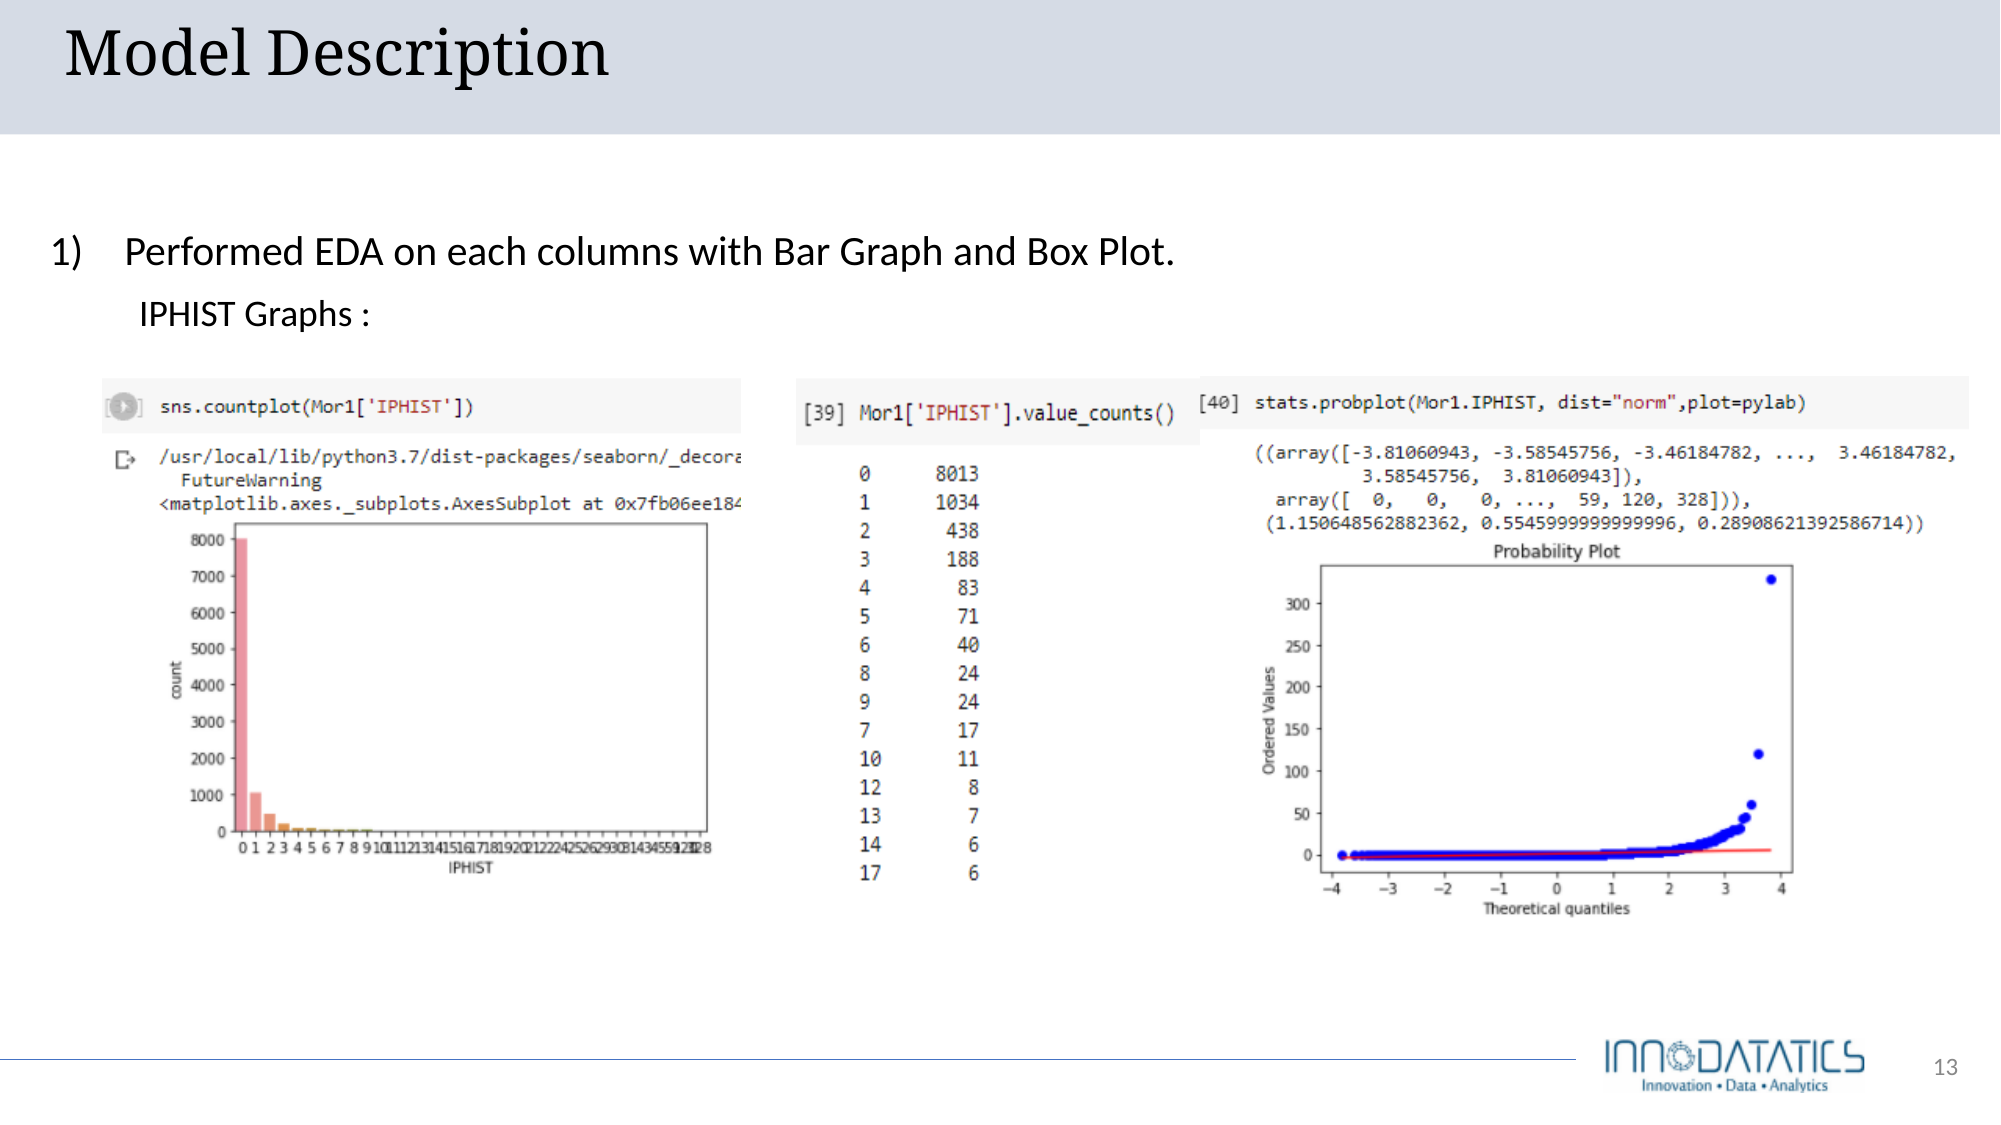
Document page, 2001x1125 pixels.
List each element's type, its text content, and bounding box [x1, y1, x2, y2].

picture [102, 377, 741, 894]
picture [1603, 1038, 1865, 1093]
text_box IPHIST Graphs : [124, 281, 802, 342]
slide_number ‹#› [1909, 1041, 1974, 1090]
picture [796, 376, 1969, 938]
title Model Description [49, 0, 1763, 157]
text_box Performed EDA on each columns with Bar Graph and Box Plot. [49, 220, 2000, 274]
